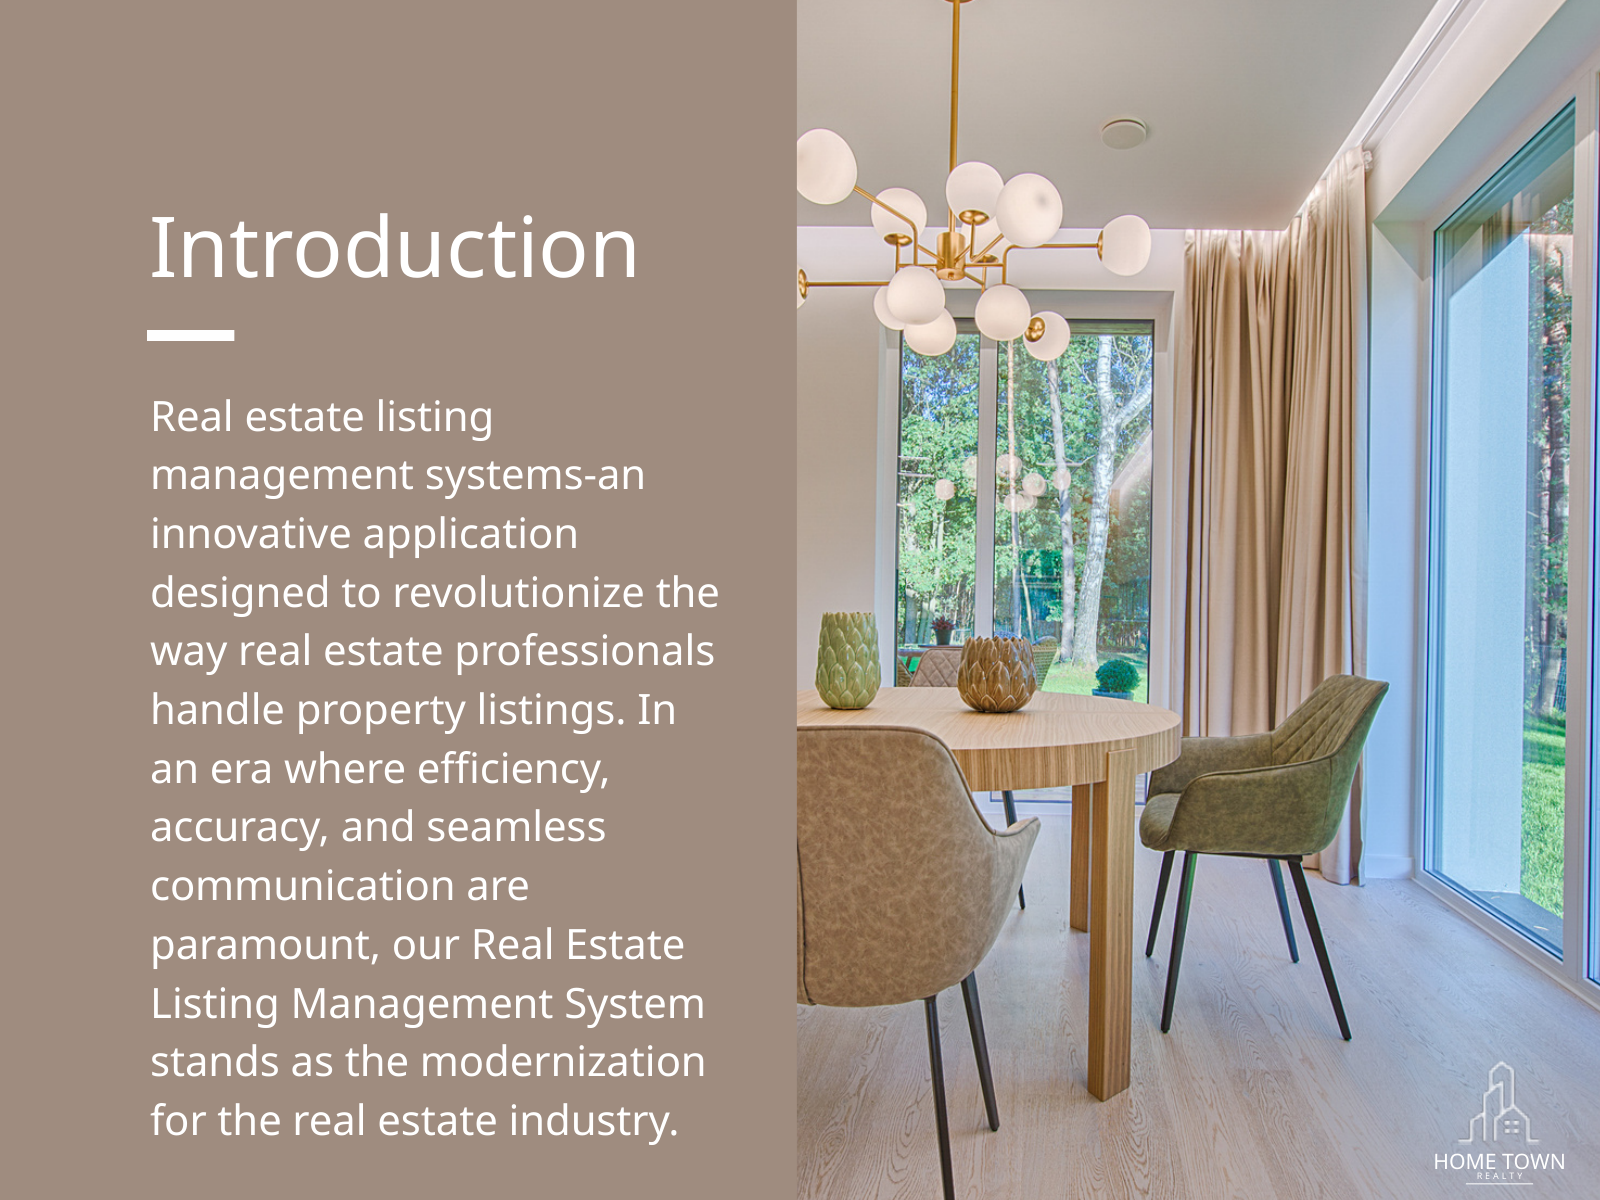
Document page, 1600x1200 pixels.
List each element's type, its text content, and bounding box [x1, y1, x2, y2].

text_box Real estate listing management systems-an innovative application designed to revolutionize the way real estate professionals handle property listings. In an era where efficiency, accuracy, and seamless communication are paramount, our Real Estate Listing Management System stands as the modernization for the real estate industry. [149, 380, 735, 1144]
text_box Introduction [149, 176, 733, 294]
text_box [147, 330, 235, 341]
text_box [796, 0, 1600, 1200]
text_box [1415, 1059, 1584, 1185]
